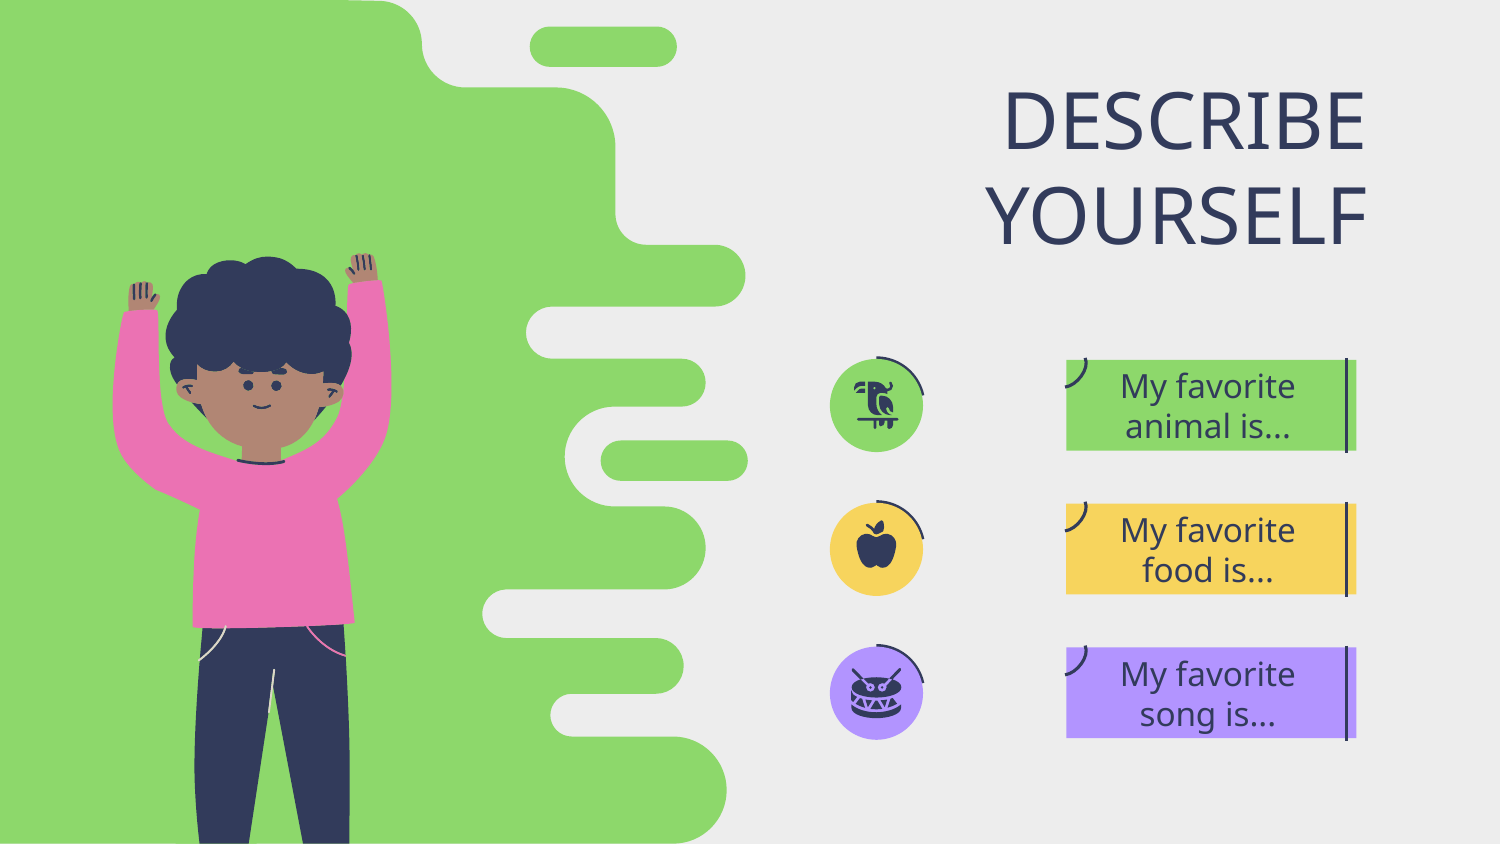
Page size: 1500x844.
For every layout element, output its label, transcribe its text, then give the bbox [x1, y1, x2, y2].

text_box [1060, 501, 1357, 598]
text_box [828, 357, 925, 454]
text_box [1060, 645, 1357, 741]
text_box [828, 501, 925, 598]
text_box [111, 252, 392, 844]
title DESCRIBE YOURSELF [750, 55, 1383, 263]
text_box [1060, 357, 1357, 454]
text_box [828, 645, 925, 741]
